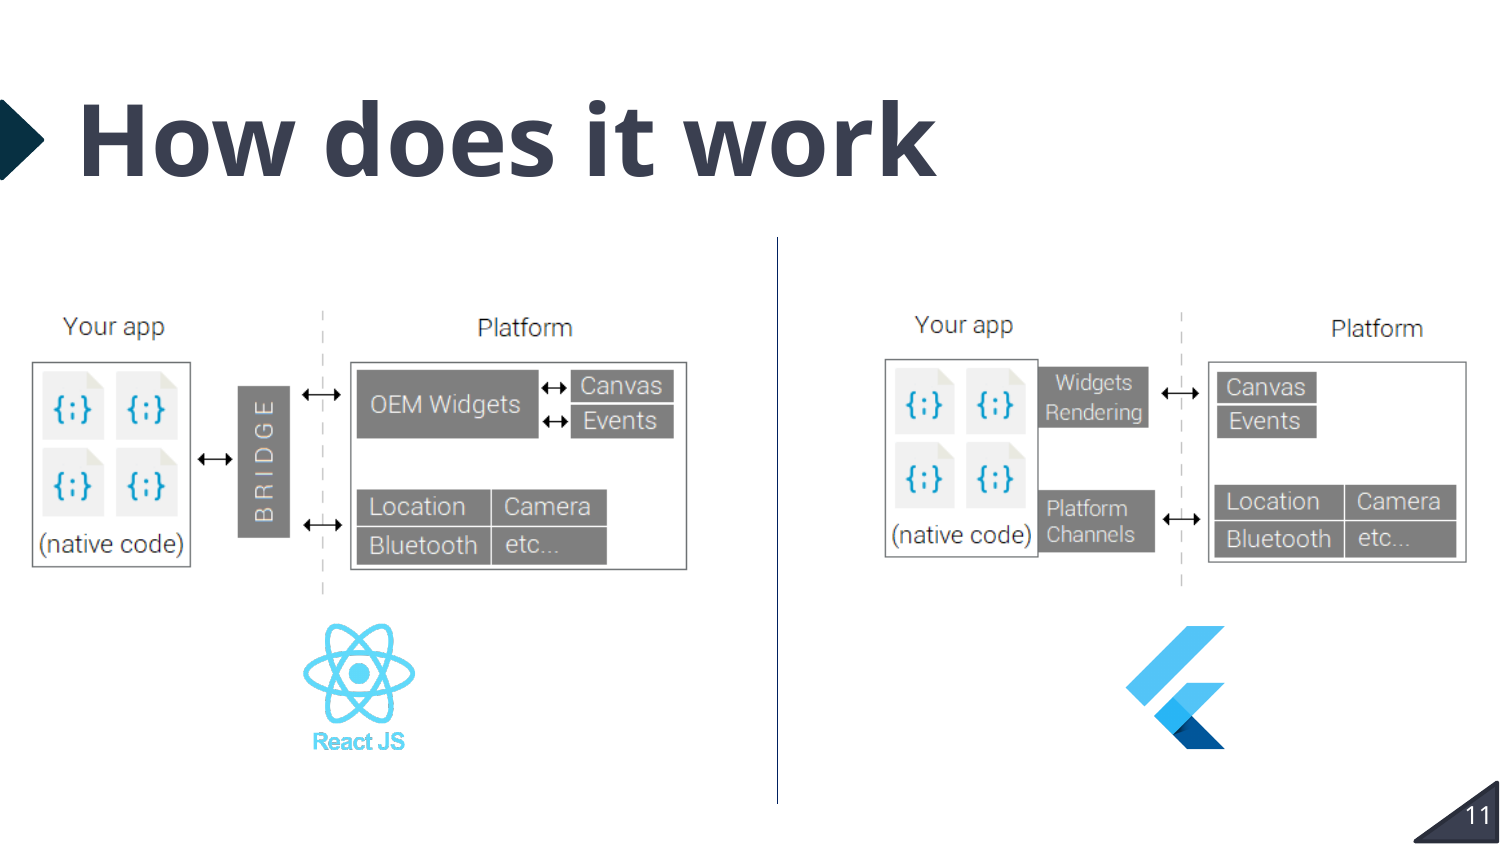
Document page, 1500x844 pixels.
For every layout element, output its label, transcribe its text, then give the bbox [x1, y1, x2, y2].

picture [27, 276, 691, 758]
slide_number 11 [1418, 757, 1493, 834]
title How does it work [75, 99, 1001, 277]
picture [880, 276, 1472, 756]
